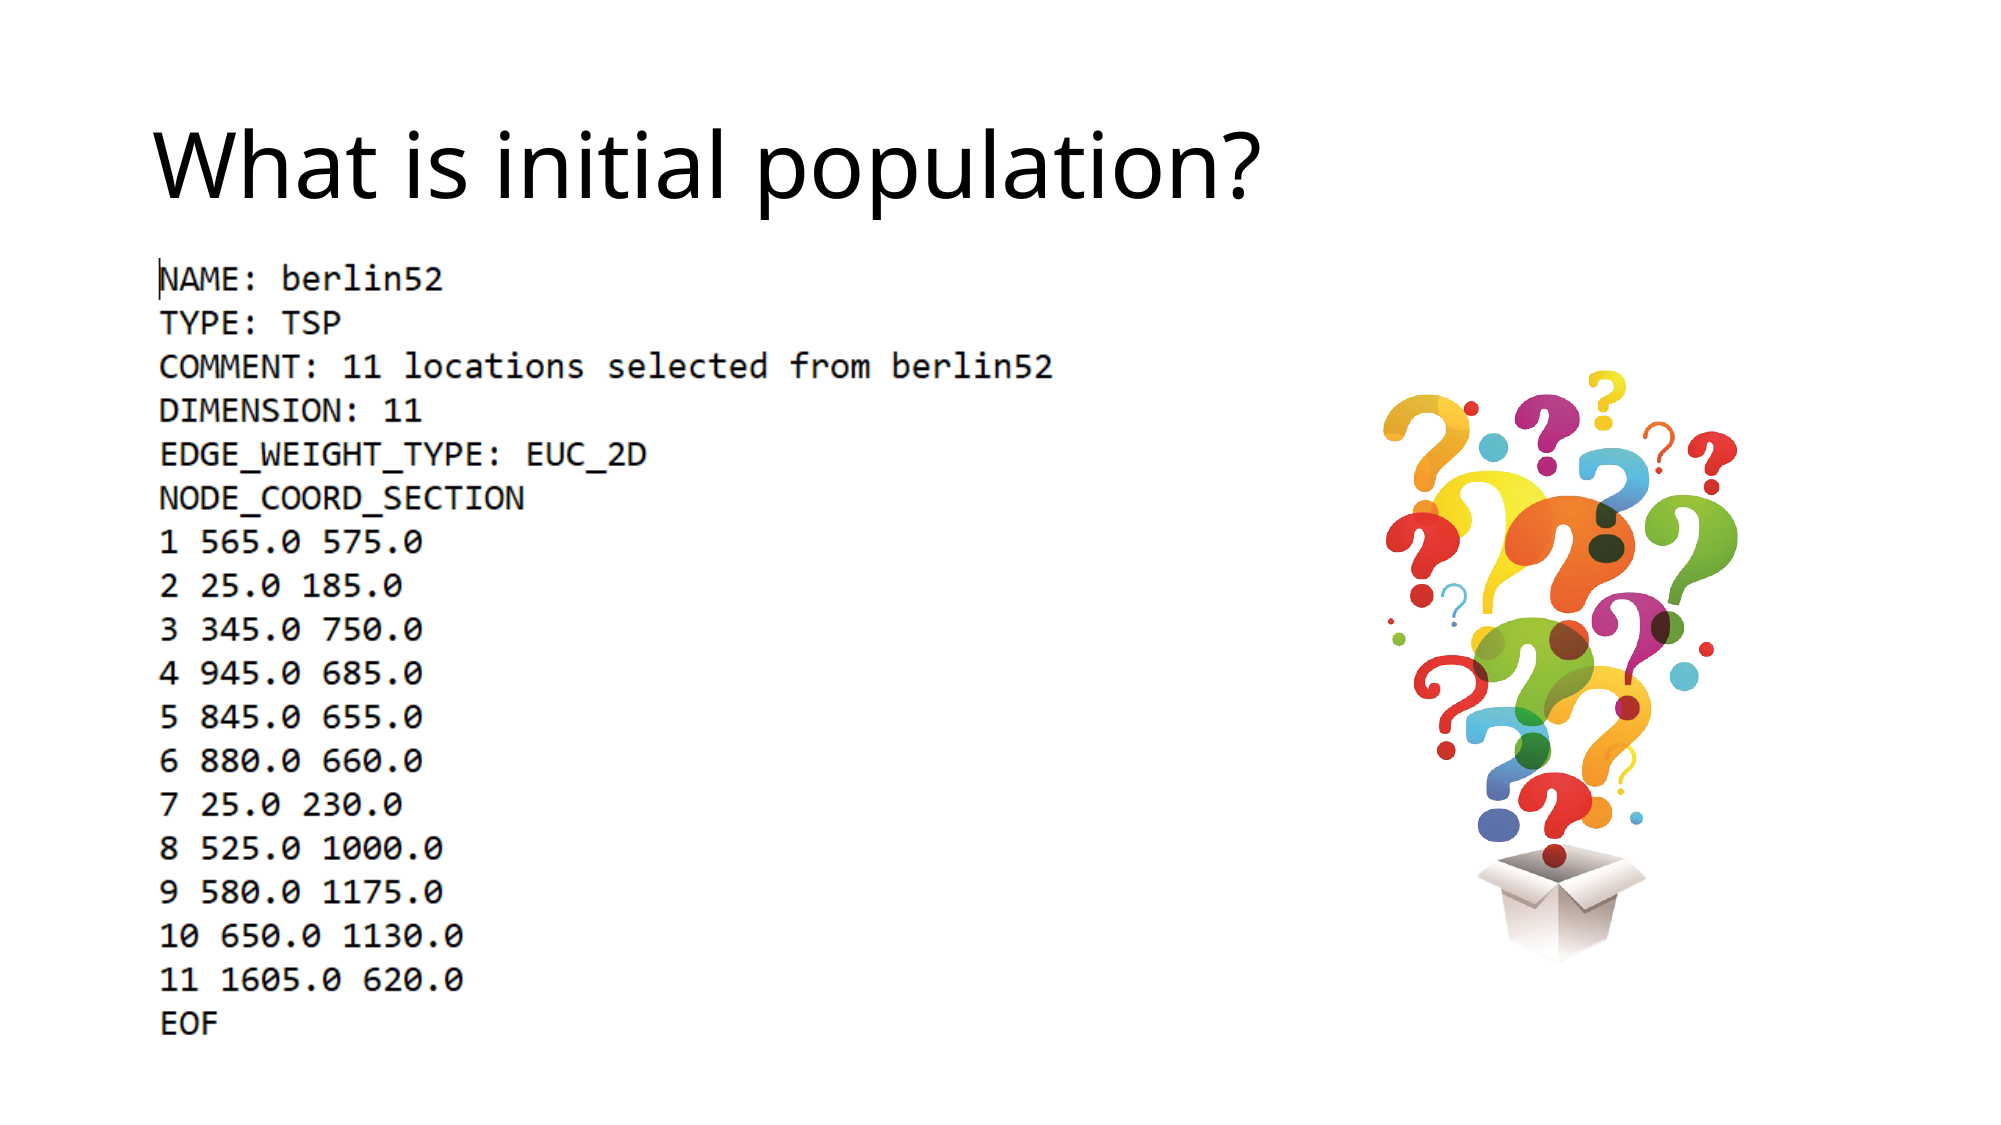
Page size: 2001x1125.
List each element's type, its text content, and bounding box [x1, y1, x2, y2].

picture [156, 258, 1082, 1046]
title What is initial population? [137, 59, 1863, 278]
picture [1291, 299, 1830, 1014]
